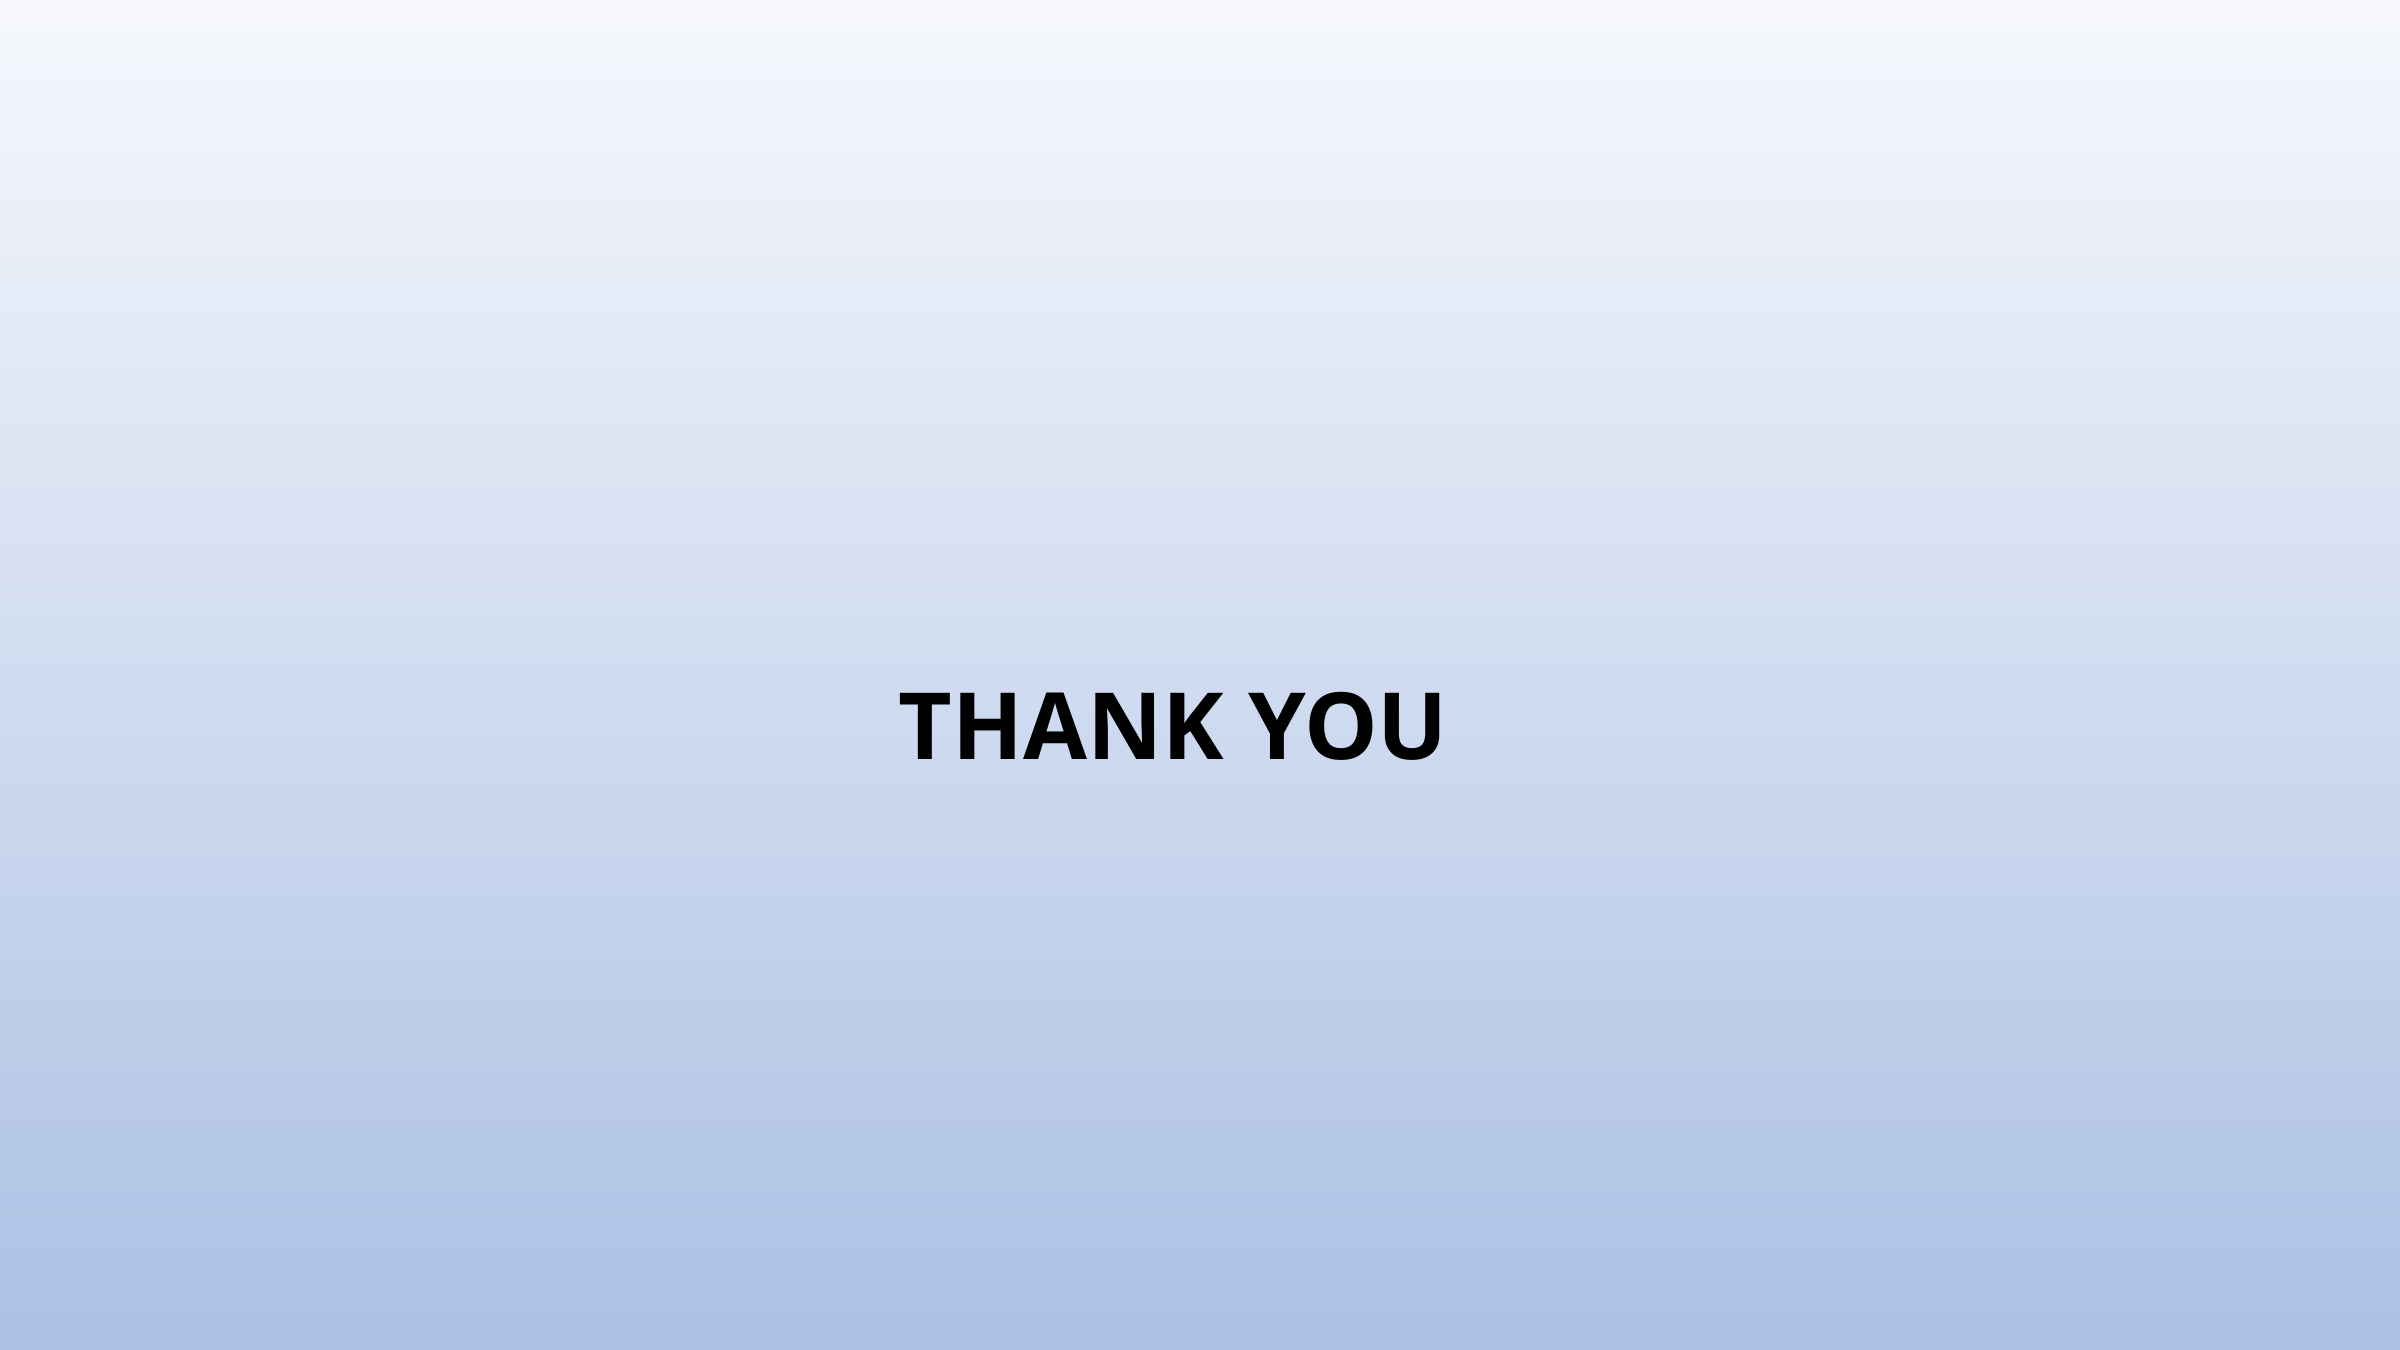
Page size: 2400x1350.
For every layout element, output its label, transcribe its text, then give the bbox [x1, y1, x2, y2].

text_box THANK YOU [727, 662, 1619, 807]
